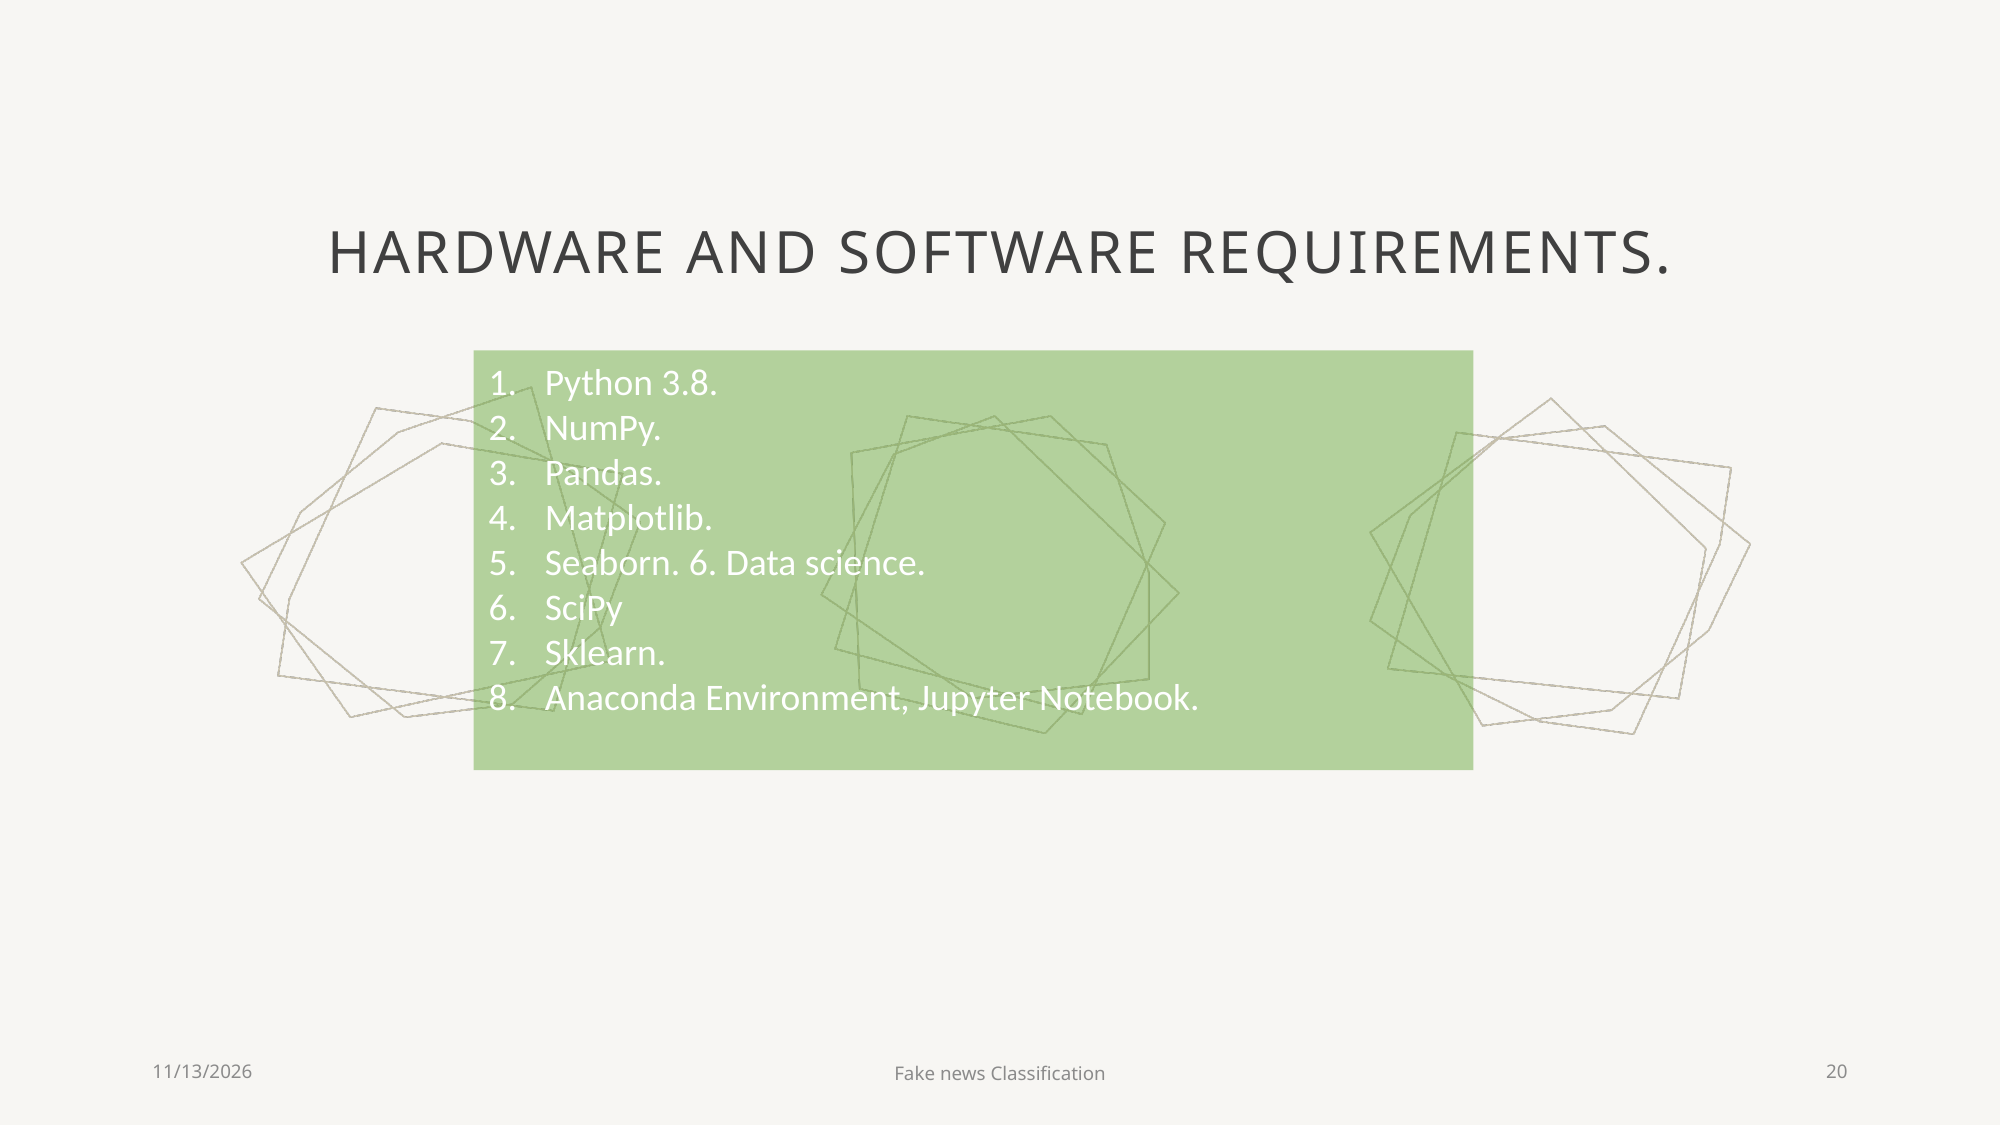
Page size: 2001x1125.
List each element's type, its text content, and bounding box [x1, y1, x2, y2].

picture [240, 386, 473, 718]
slide_number 20 [1412, 1042, 1863, 1103]
text_box Python 3.8. NumPy. Pandas. Matplotlib. Seaborn. 6. Data science. SciPy Sklearn. Anaconda Environment, Jupyter Notebook. [473, 350, 1474, 771]
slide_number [137, 1042, 588, 1103]
picture [1474, 397, 1751, 735]
footer Fake news Classification [662, 1042, 1338, 1103]
title Hardware and software requirements. [309, 146, 1691, 364]
